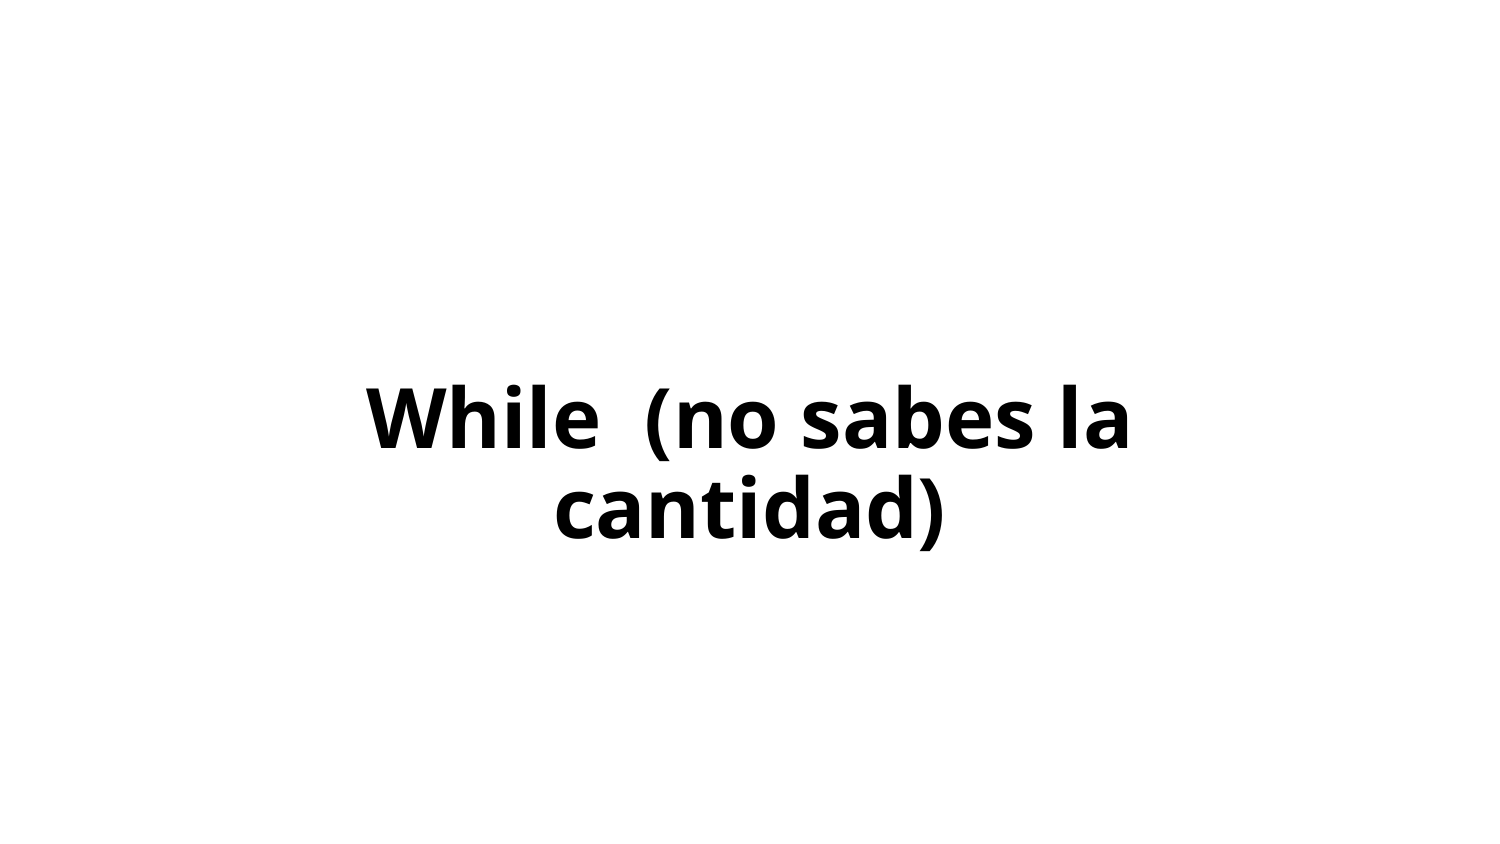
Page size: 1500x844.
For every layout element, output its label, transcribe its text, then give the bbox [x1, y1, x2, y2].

text_box While (no sabes la cantidad) [239, 361, 1261, 572]
